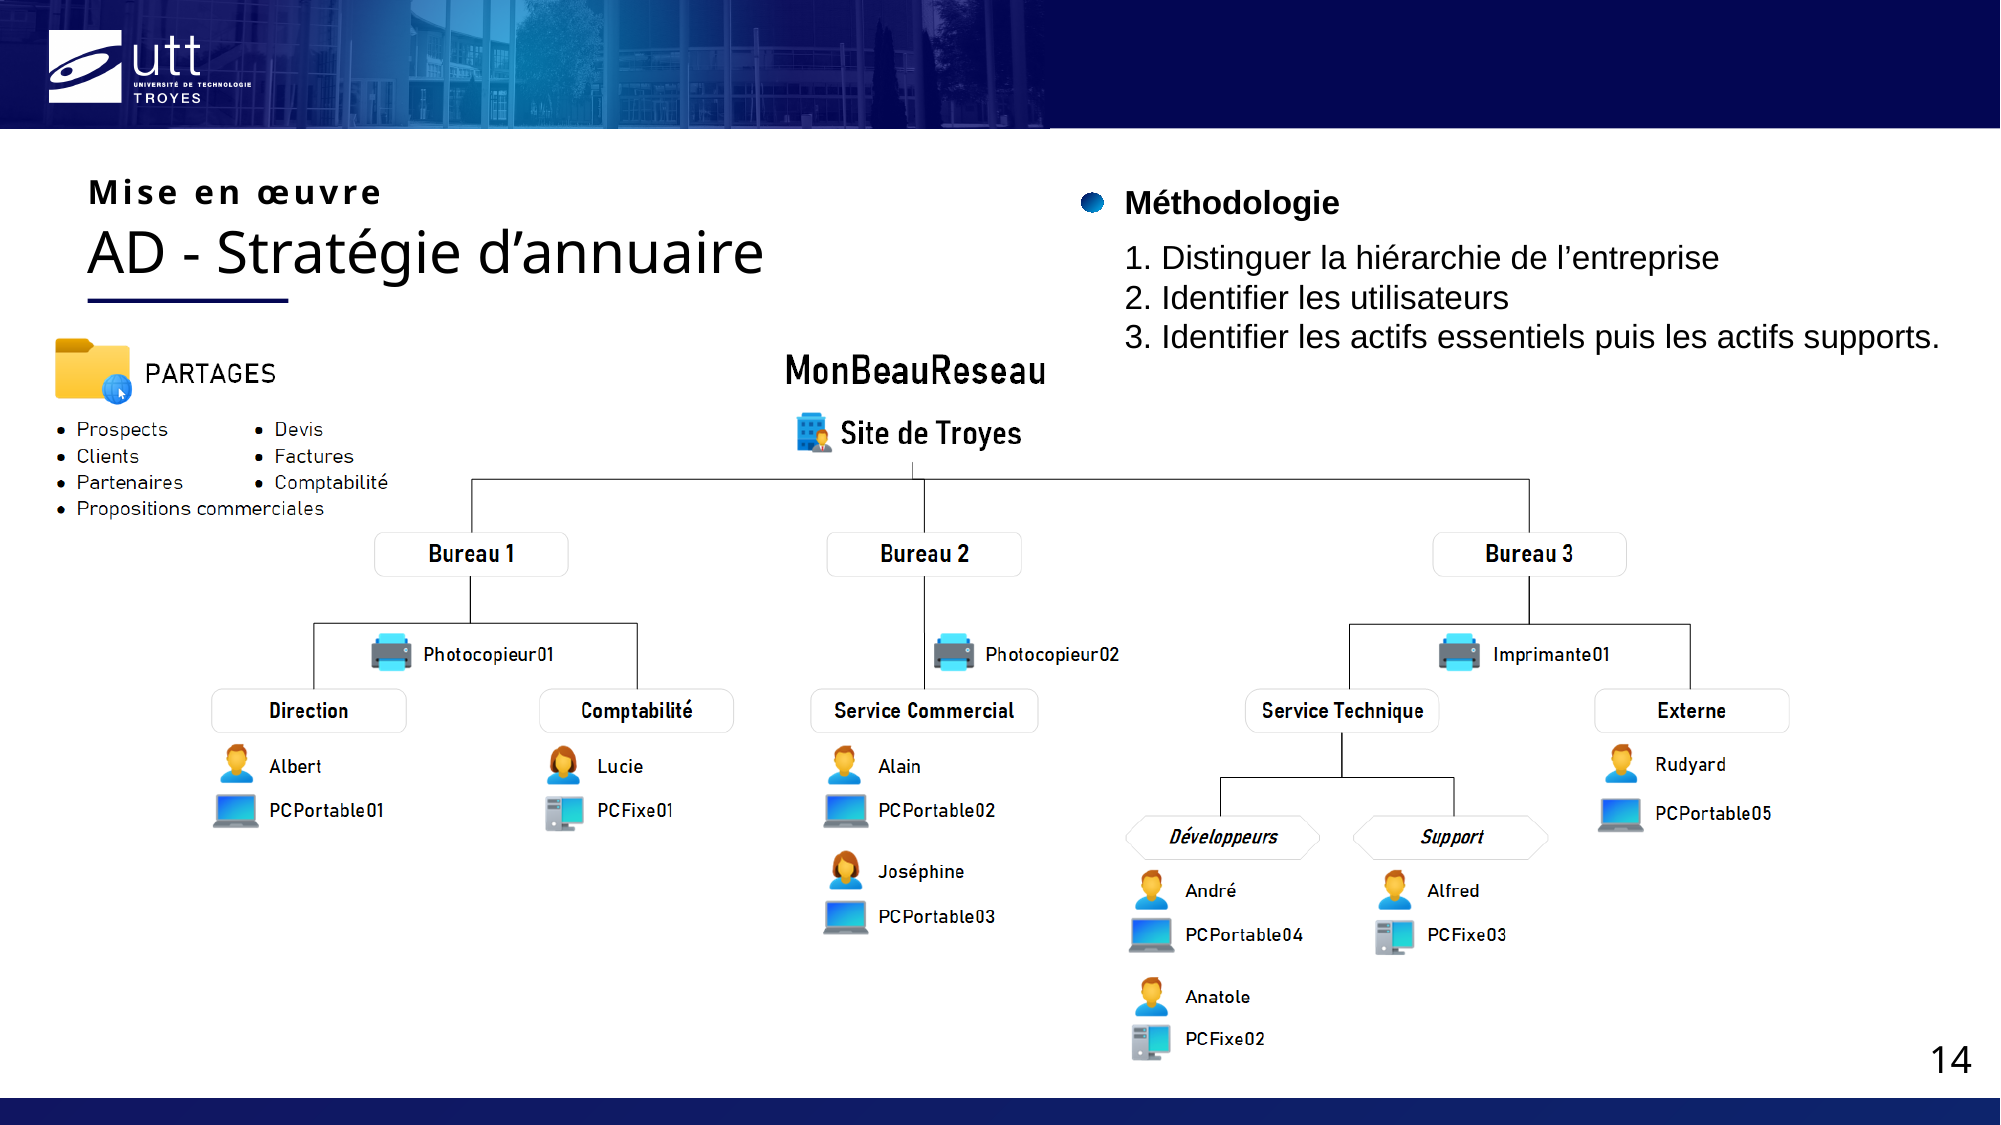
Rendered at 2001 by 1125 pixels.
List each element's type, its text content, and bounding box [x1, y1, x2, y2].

text_box Méthodologie [1109, 173, 1387, 229]
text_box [87, 179, 1044, 301]
text_box 1. Distinguer la hiérarchie de l’entreprise 2. Identifier les utilisateurs 3. Identifier les actifs essentiels puis les actifs supports. [1109, 228, 1987, 363]
text_box [0, 1097, 2000, 1125]
picture [45, 325, 1790, 1067]
text_box [1081, 192, 1104, 213]
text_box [0, 0, 2000, 129]
text_box 14 [1914, 1028, 2000, 1097]
